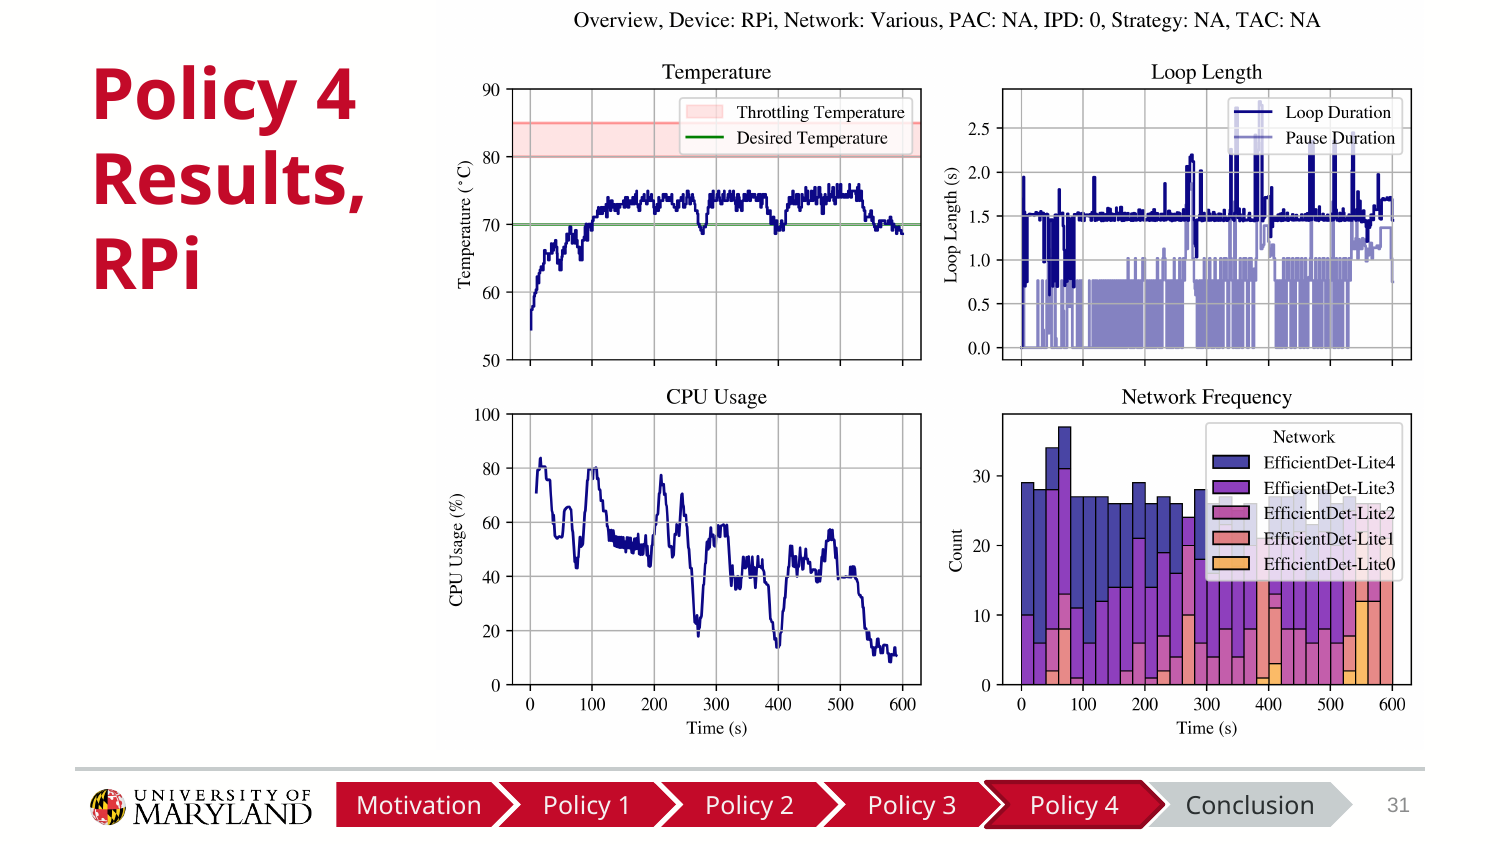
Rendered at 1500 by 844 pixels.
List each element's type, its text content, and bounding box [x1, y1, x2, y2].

picture [78, 771, 329, 842]
picture [435, 0, 1424, 751]
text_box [336, 781, 1354, 828]
slide_number 30 [1355, 782, 1425, 827]
title Policy 4 Results, RPi [75, 33, 430, 720]
